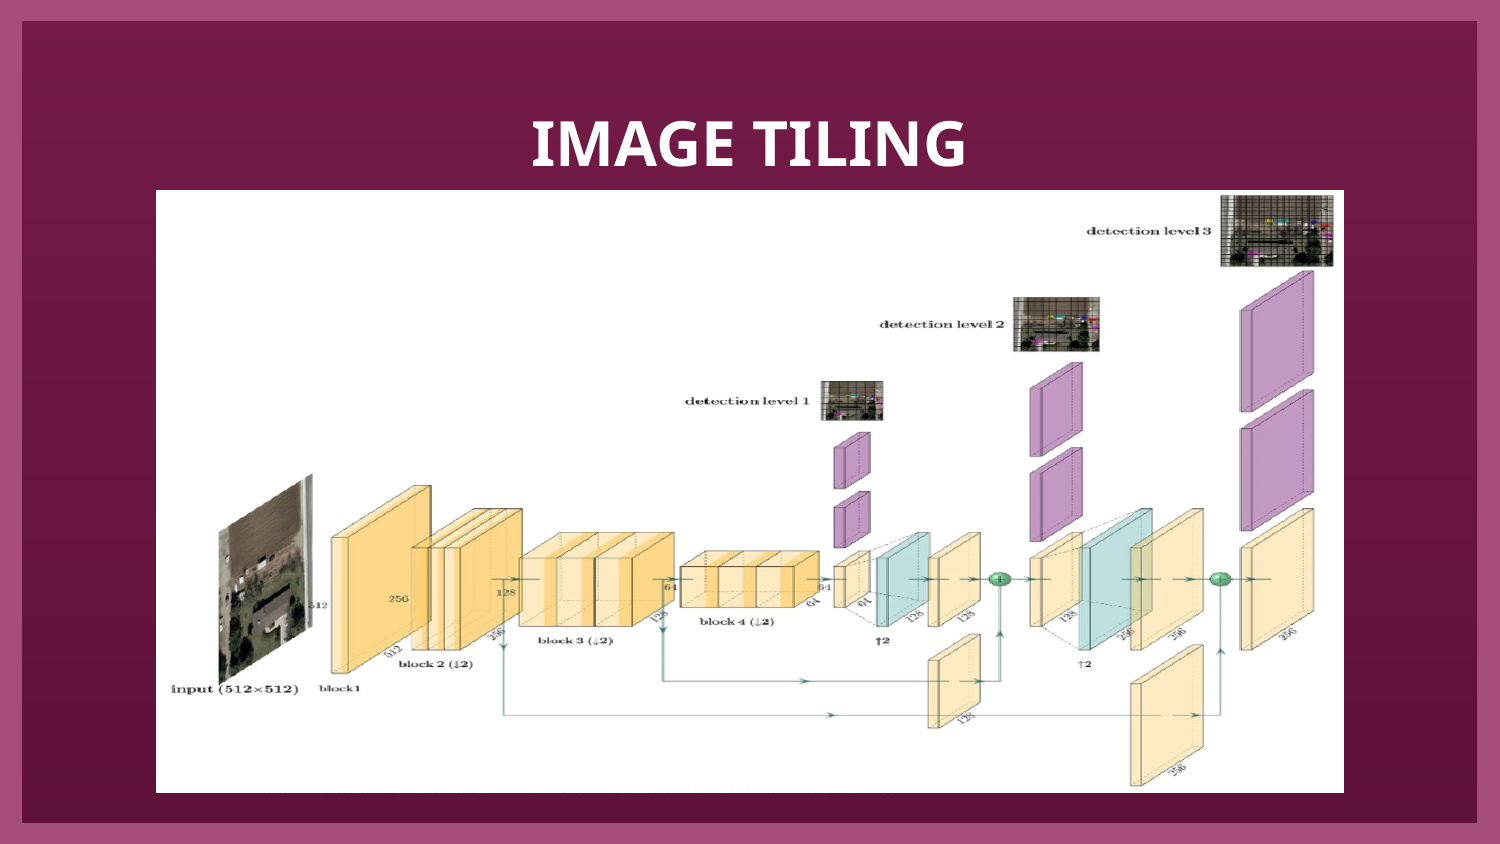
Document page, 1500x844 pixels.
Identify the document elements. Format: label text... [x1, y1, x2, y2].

title IMAGE TILING [118, 88, 1382, 167]
picture [156, 189, 1344, 793]
